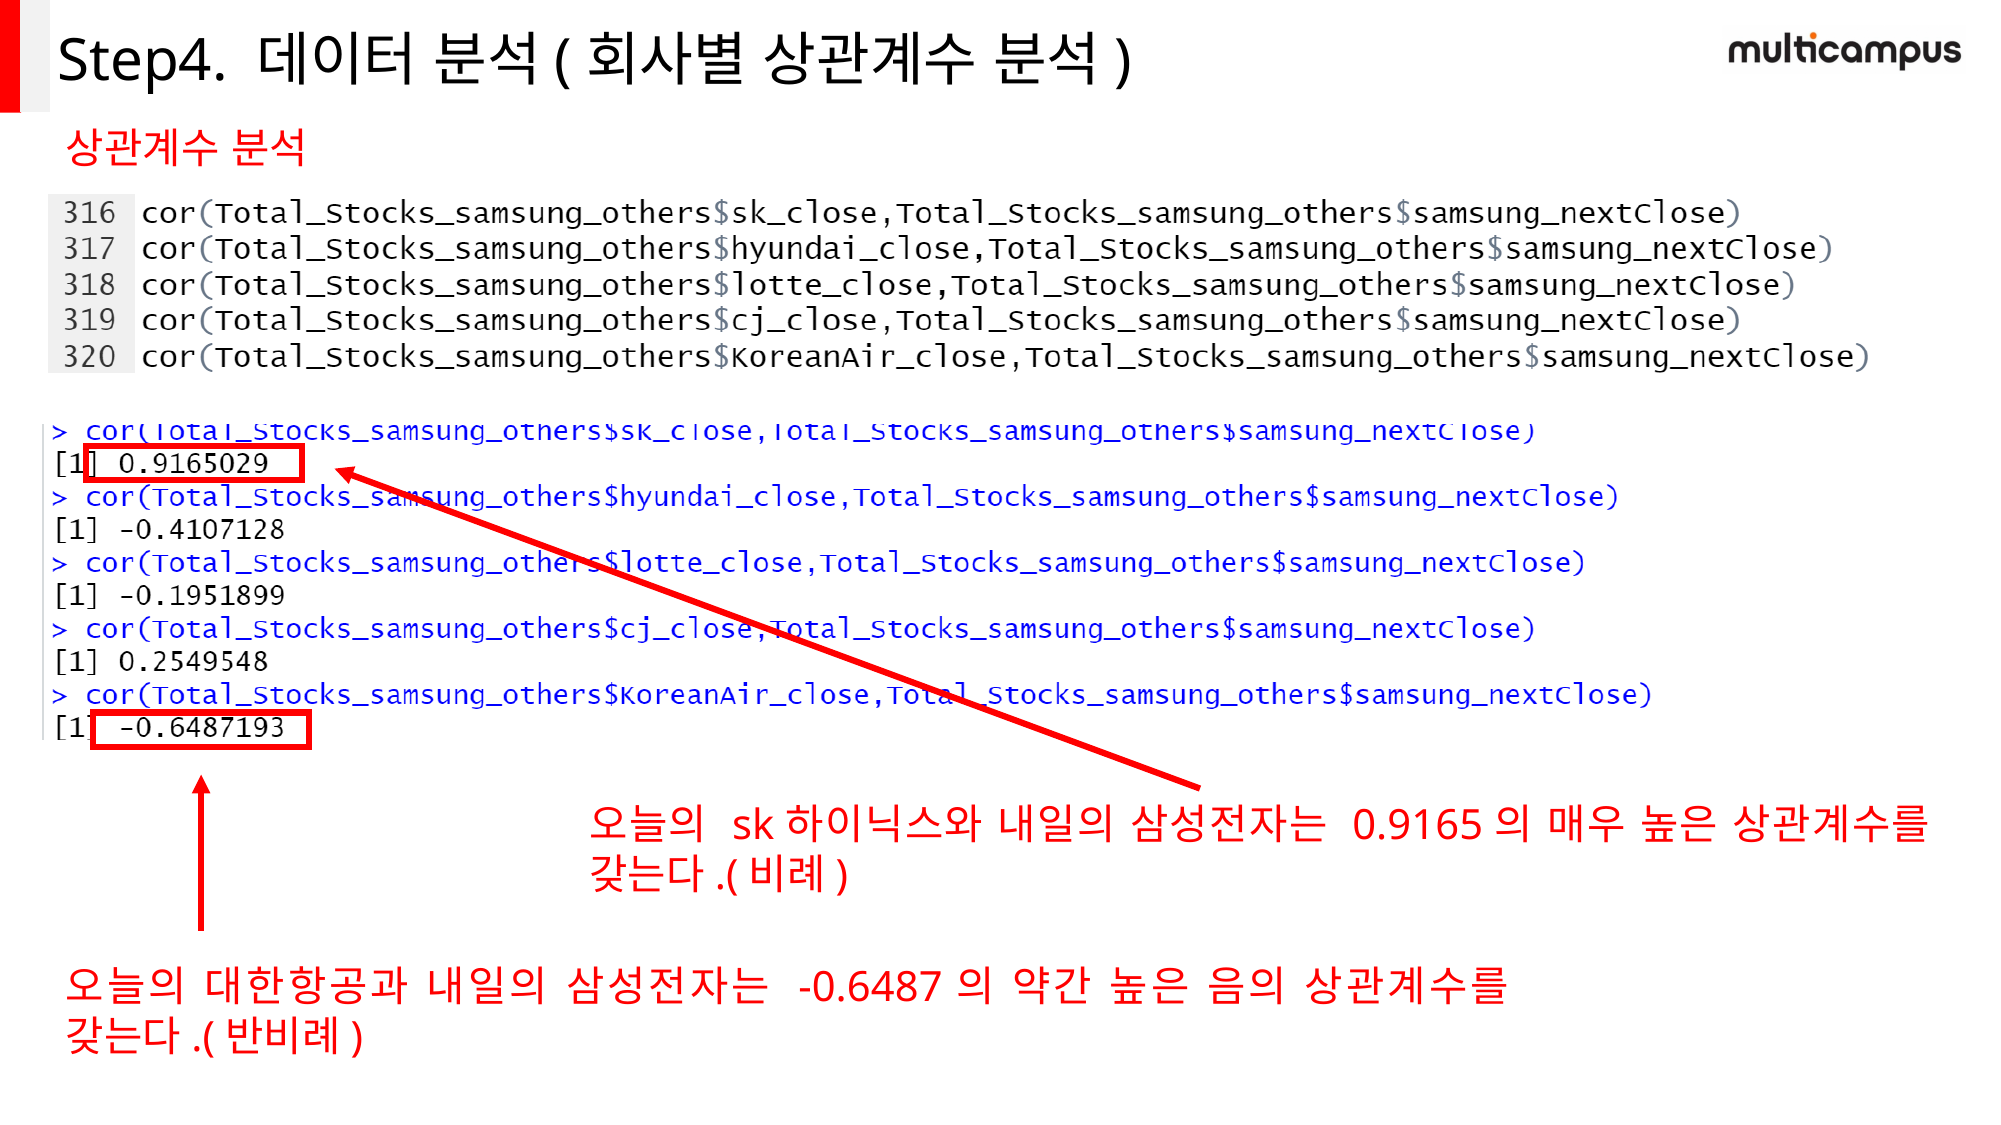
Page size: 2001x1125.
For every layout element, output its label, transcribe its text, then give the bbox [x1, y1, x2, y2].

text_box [334, 468, 1200, 789]
text_box [0, 0, 22, 114]
text_box [92, 740, 310, 748]
text_box Step4. 데이터 분석(회사별 상관계수 분석) [42, 14, 1374, 99]
text_box 오늘의 대한항공과 내일의 삼성전자는 -0.6487의 약간 높은 음의 상관계수를 갖는다.(반비례) [51, 952, 1524, 1068]
picture [1722, 25, 1966, 74]
picture [42, 424, 1660, 740]
text_box 오늘의 sk하이닉스와 내일의 삼성전자는 0.9165의 매우 높은 상관계수를 갖는다.(비례) [574, 790, 1946, 906]
picture [48, 194, 1875, 373]
text_box [20, 0, 50, 112]
text_box 상관계수 분석 [51, 114, 572, 180]
